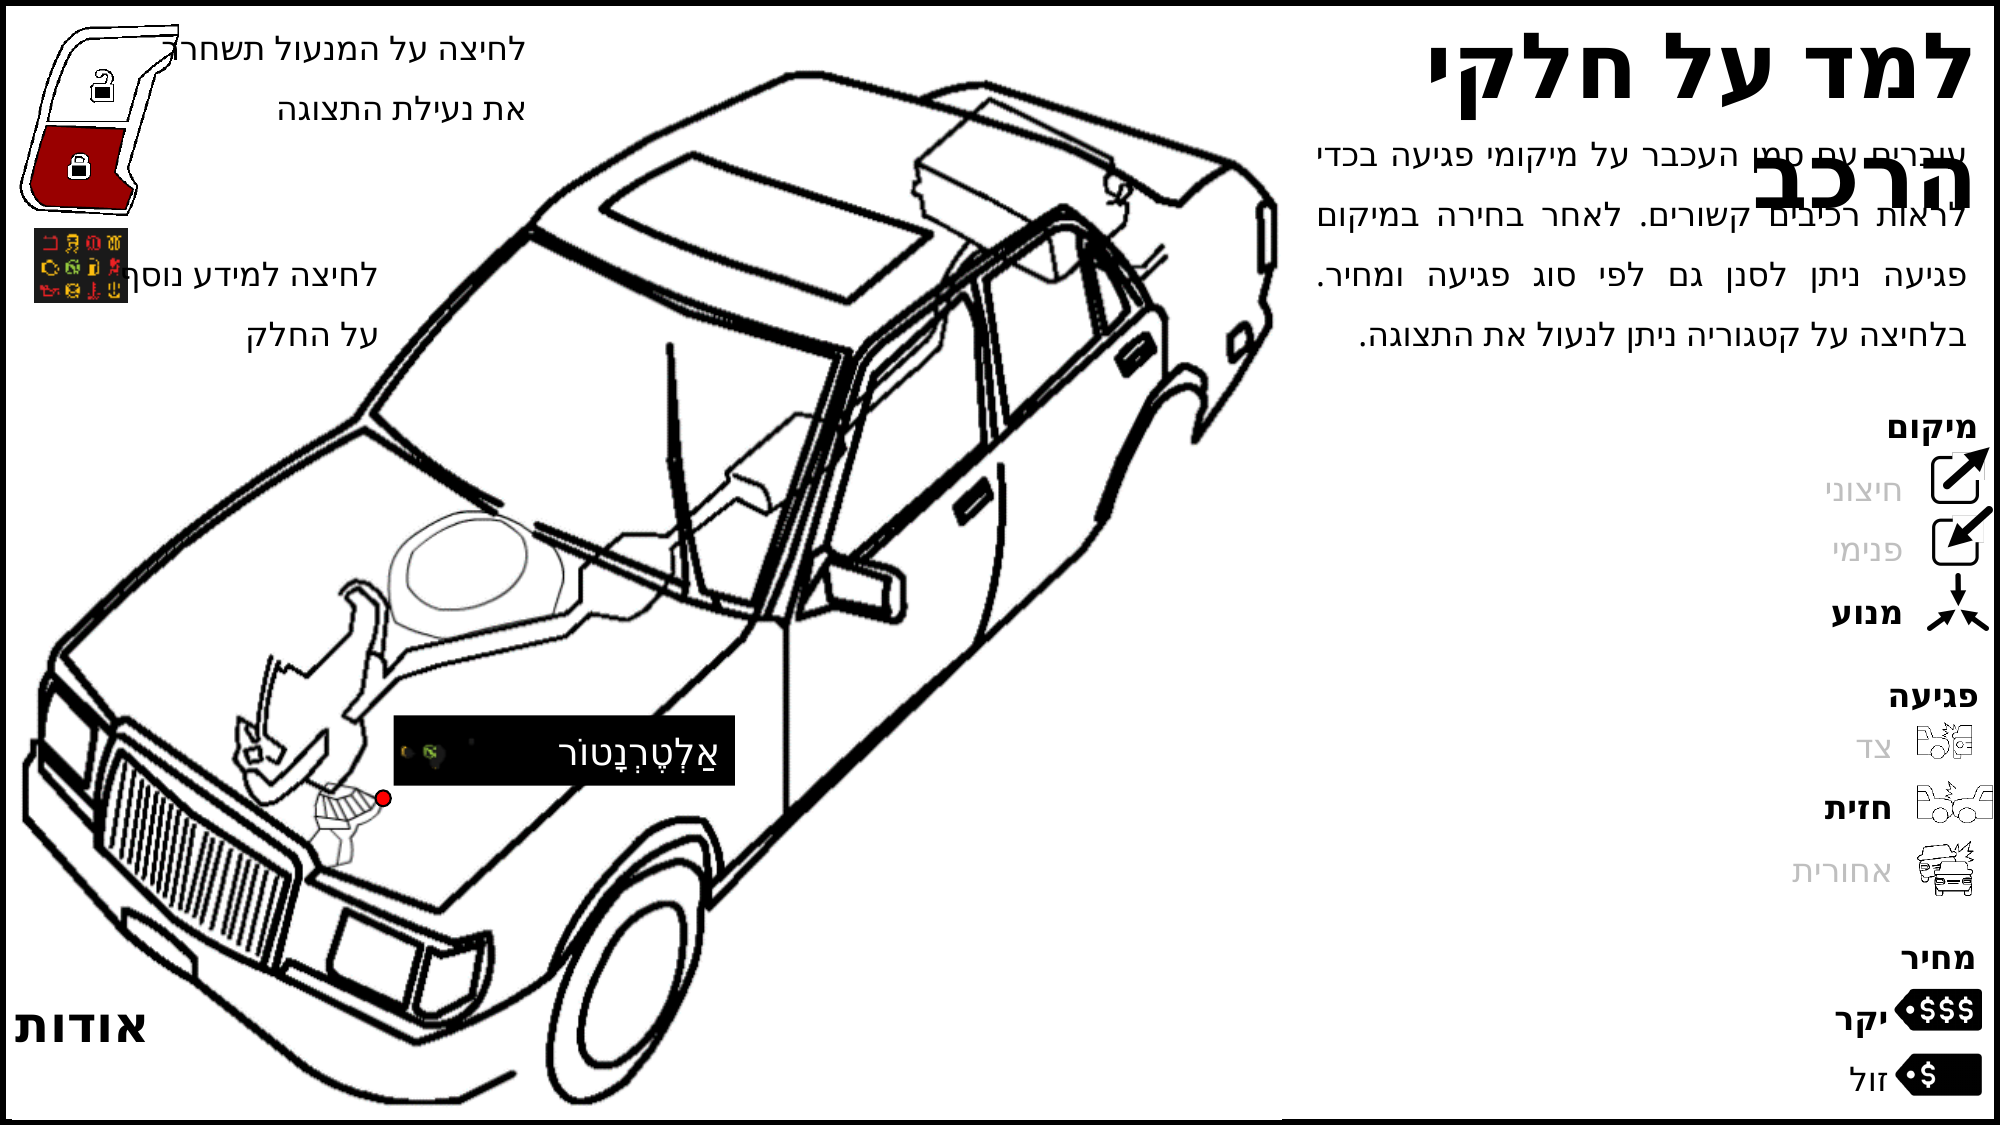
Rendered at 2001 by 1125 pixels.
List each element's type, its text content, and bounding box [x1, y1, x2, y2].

picture [1917, 781, 1993, 823]
picture [1892, 964, 1984, 1120]
text_box זול [1796, 1030, 1893, 1106]
picture [1917, 841, 1974, 896]
text_box למד על חלקי הרכב [1233, 0, 1994, 235]
picture [1927, 573, 1989, 631]
picture [1931, 423, 2000, 504]
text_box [393, 715, 735, 786]
text_box יקר [1796, 970, 1892, 1030]
text_box לחיצה על המנעול תשחרר את נעילת התצוגה [127, 0, 543, 60]
text_box עוברים עם סמן העכבר על מיקומי פגיעה בכדי לראות רכיבים קשורים. לאחר בחירה במיקום פגיעה ניתן לסנן גם לפי סוג פגיעה ומחיר. בלחיצה על קטגוריה ניתן לנעול את התצוגה. [1301, 106, 1984, 361]
text_box אחורית [1357, 821, 1908, 897]
text_box מנוע [1614, 563, 1919, 639]
text_box [0, 0, 2000, 1125]
text_box אודות [0, 985, 12, 1061]
text_box לחיצה למידע נוסף על החלק [0, 225, 12, 361]
picture [1924, 506, 1993, 571]
text_box צד [1402, 698, 1908, 758]
text_box מיקום [1680, 377, 1994, 453]
text_box חיצוני [1614, 440, 1919, 501]
text_box פנימי [1614, 501, 1919, 563]
text_box פגיעה [1608, 646, 1994, 722]
text_box מחיר [1606, 908, 1992, 984]
text_box חזית [1357, 758, 1908, 821]
picture [12, 14, 1283, 1120]
picture [1917, 722, 1972, 760]
